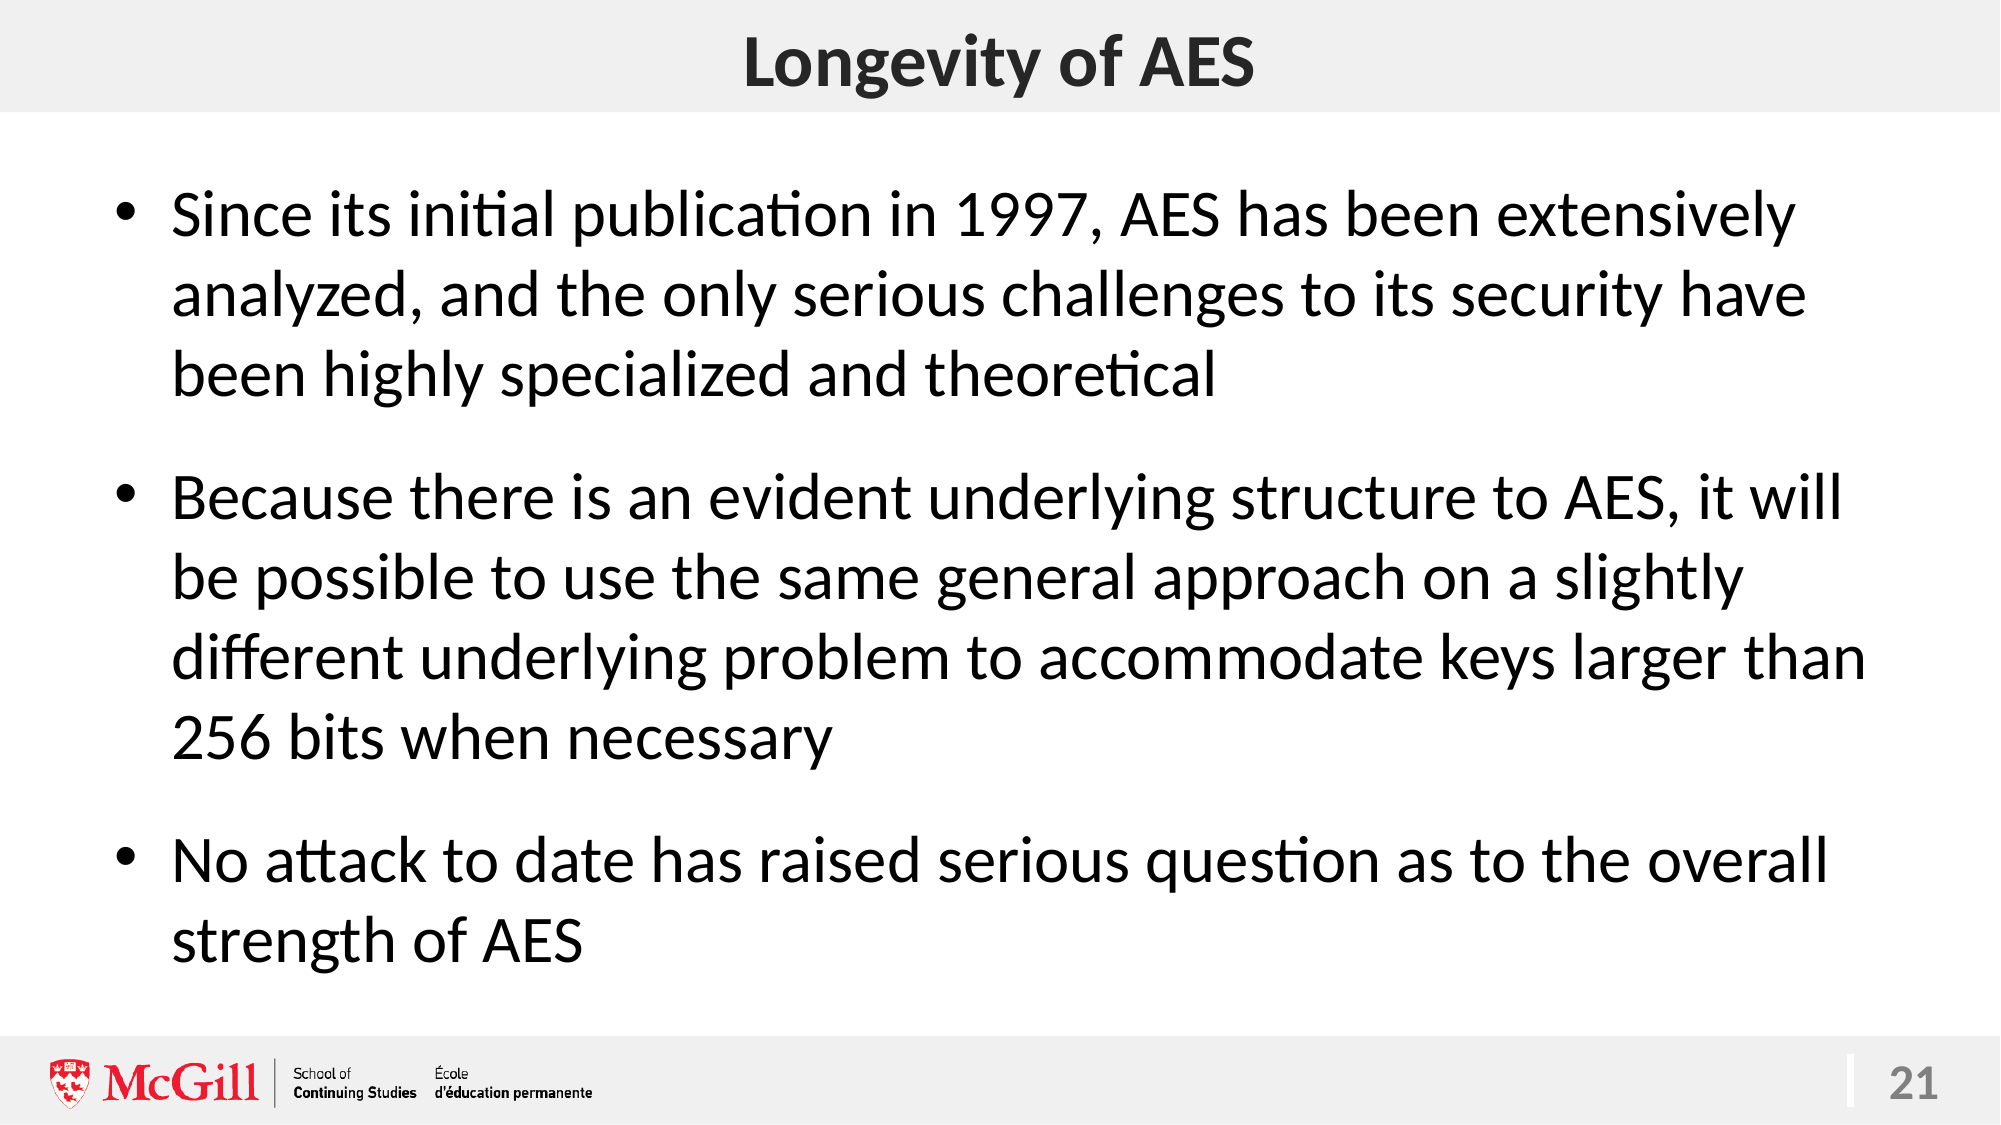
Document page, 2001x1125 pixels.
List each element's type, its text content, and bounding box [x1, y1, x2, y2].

picture [50, 1058, 592, 1109]
title Longevity of AES [0, 0, 2000, 113]
list Since its initial publication in 1997, AES has been extensively analyzed, and the only serious challenges to its security have been highly specialized and theoretical Because there is an evident underlying structure to AES, it will be possible to use the same general approach on a slightly different underlying problem to accommodate keys larger than 256 bits when necessary No attack to date has raised serious question as to the overall strength of AES [99, 162, 1900, 1005]
